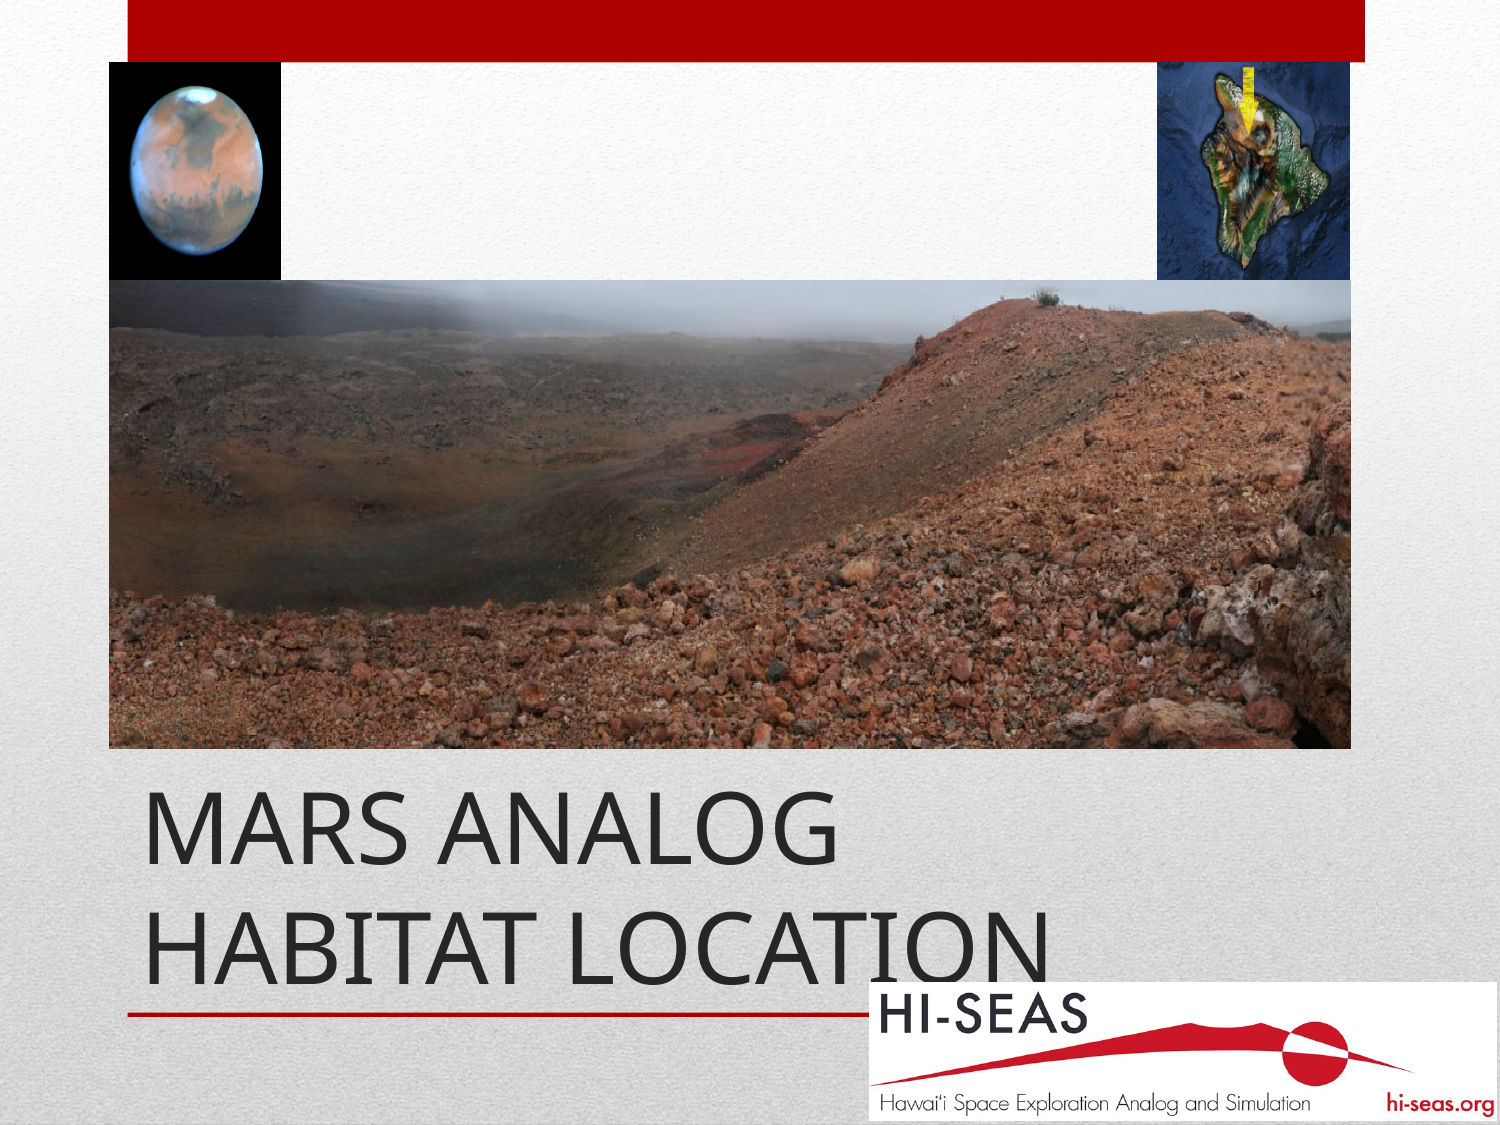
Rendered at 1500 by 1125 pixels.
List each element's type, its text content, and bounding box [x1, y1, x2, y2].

picture [869, 981, 1498, 1122]
picture [108, 61, 1351, 750]
title MARS ANALOG HABITAT LOCATION [125, 761, 1238, 1013]
